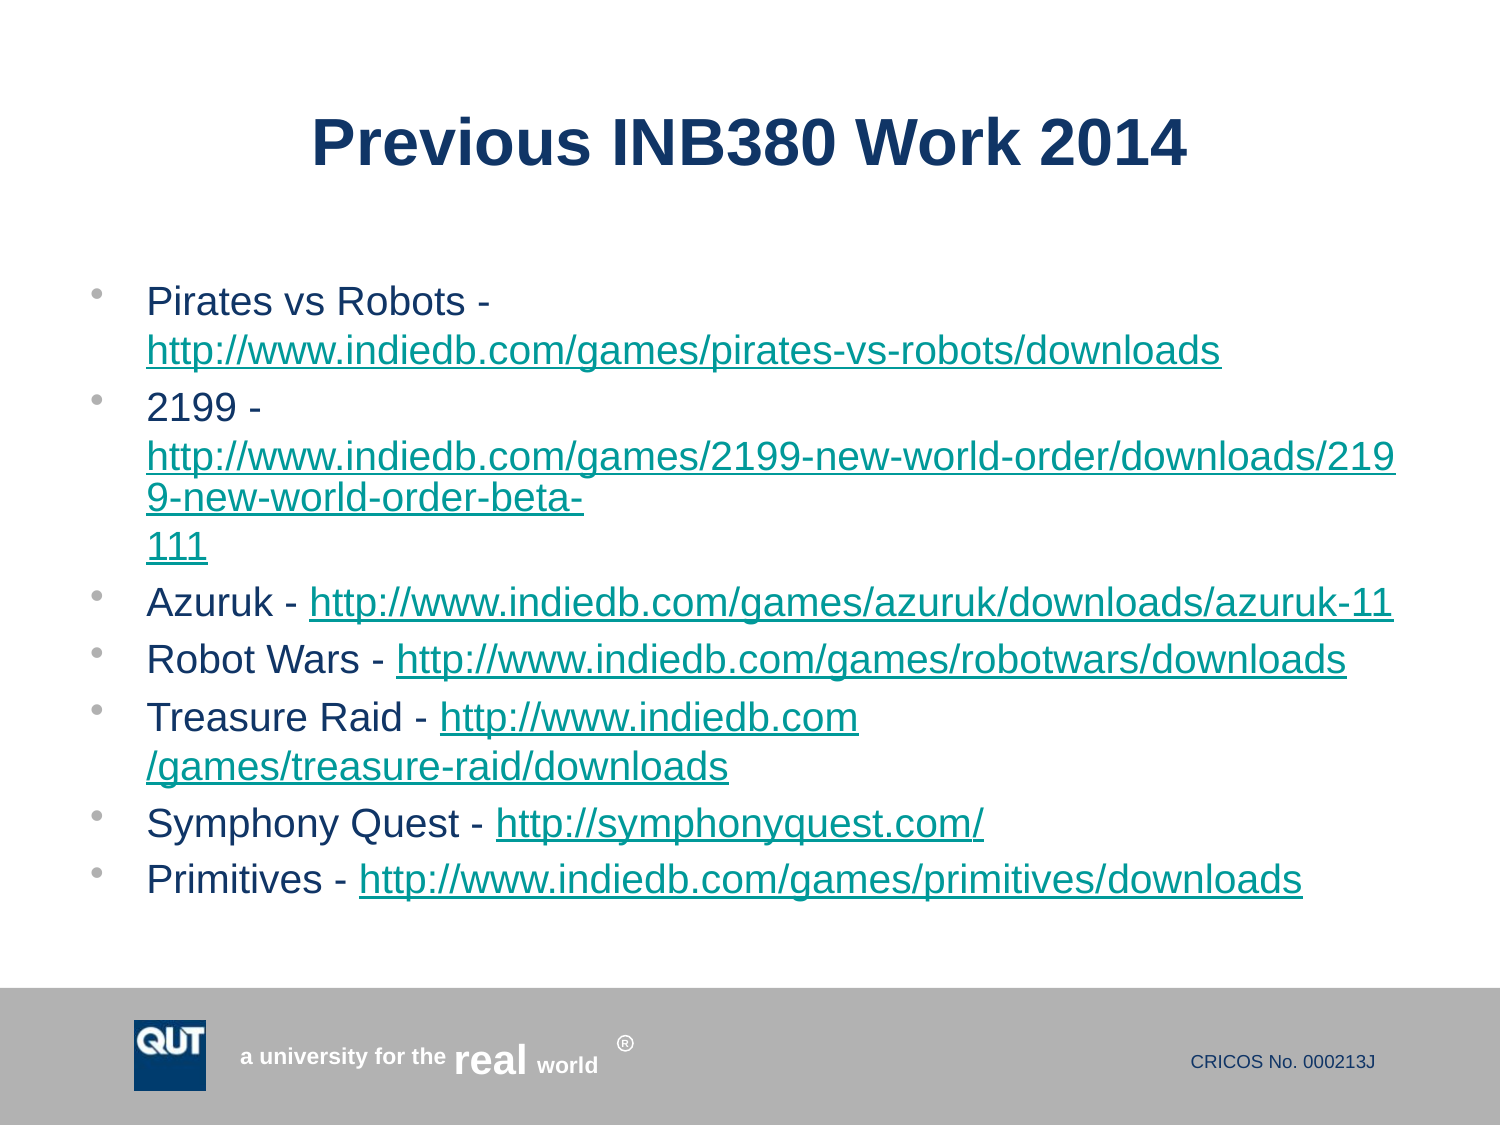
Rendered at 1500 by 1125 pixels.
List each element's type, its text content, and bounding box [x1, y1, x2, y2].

picture [134, 1020, 206, 1091]
list Pirates vs Robots - http://www.indiedb.com/games/pirates-vs-robots/downloads 2199 - http://www.indiedb.com/games/2199-new-world-order/downloads/2199-new-world-order-beta-111 Azuruk - http://www.indiedb.com/games/azuruk/downloads/azuruk-11 Robot Wars - http://www.indiedb.com/games/robotwars/downloads Treasure Raid - http://www.indiedb.com/games/treasure-raid/downloads Symphony Quest - http://symphonyquest.com/ Primitives - http://www.indiedb.com/games/primitives/downloads [74, 266, 1426, 922]
title Previous INB380 Work 2014 [74, 44, 1426, 233]
